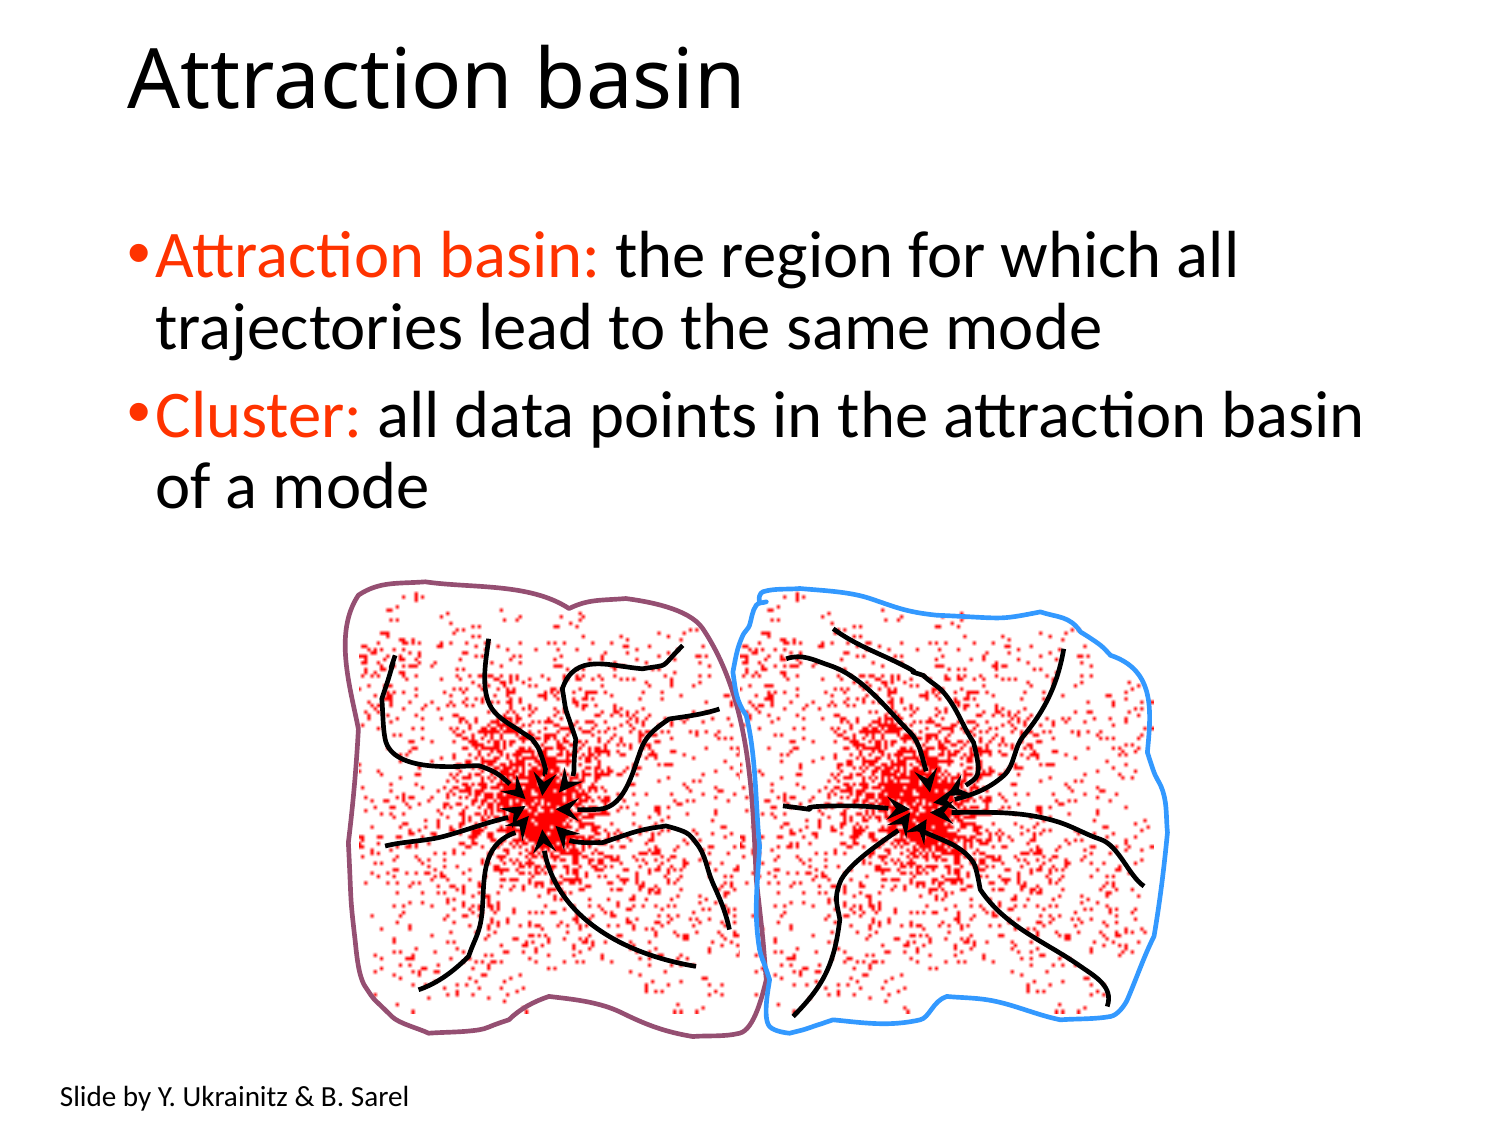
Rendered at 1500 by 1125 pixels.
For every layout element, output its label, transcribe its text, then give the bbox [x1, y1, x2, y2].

title Attraction basin [112, 0, 1388, 175]
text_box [324, 548, 1188, 1050]
text_box Slide by Y. Ukrainitz & B. Sarel [45, 1070, 425, 1120]
list Attraction basin: the region for which all trajectories lead to the same mode Cluster: all data points in the attraction basin of a mode [112, 212, 1388, 888]
